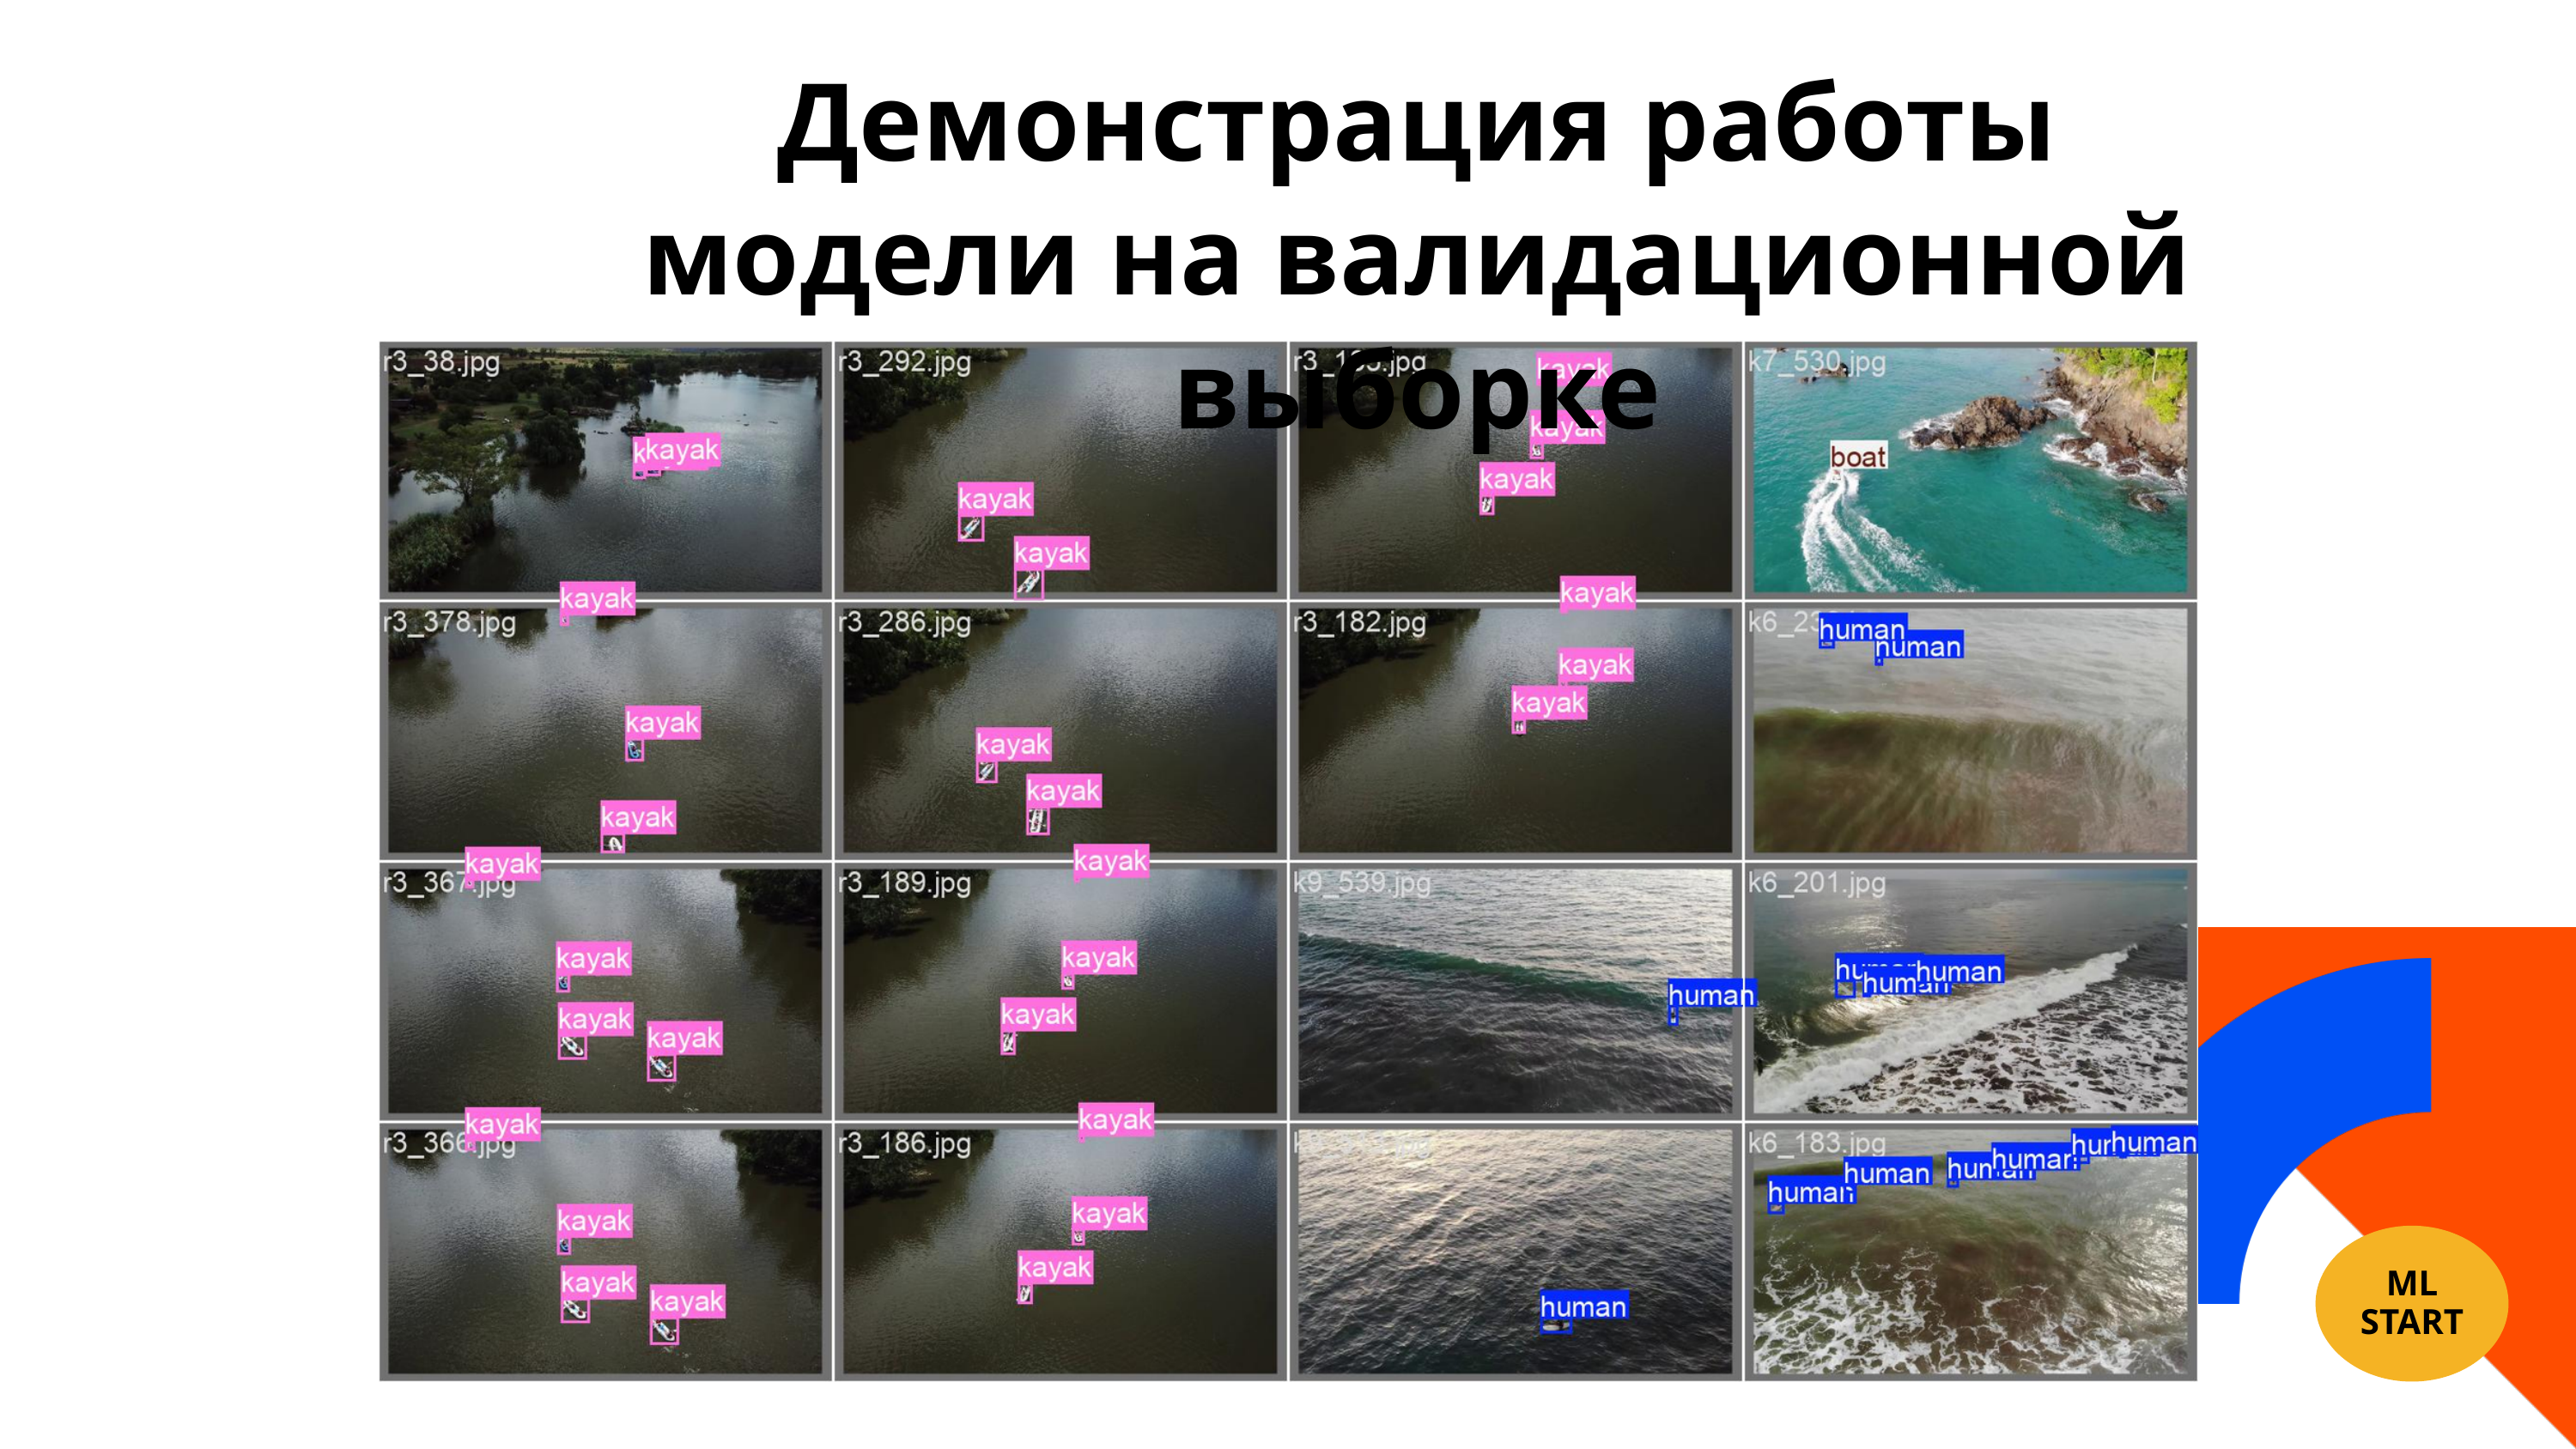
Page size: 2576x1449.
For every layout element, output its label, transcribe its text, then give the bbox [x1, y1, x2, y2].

text_box [378, 340, 2198, 1382]
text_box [2315, 1225, 2509, 1382]
text_box [2055, 927, 2576, 1449]
text_box Демонстрация работы модели на валидационной выборке [576, 47, 2258, 451]
text_box [2198, 958, 2432, 1304]
